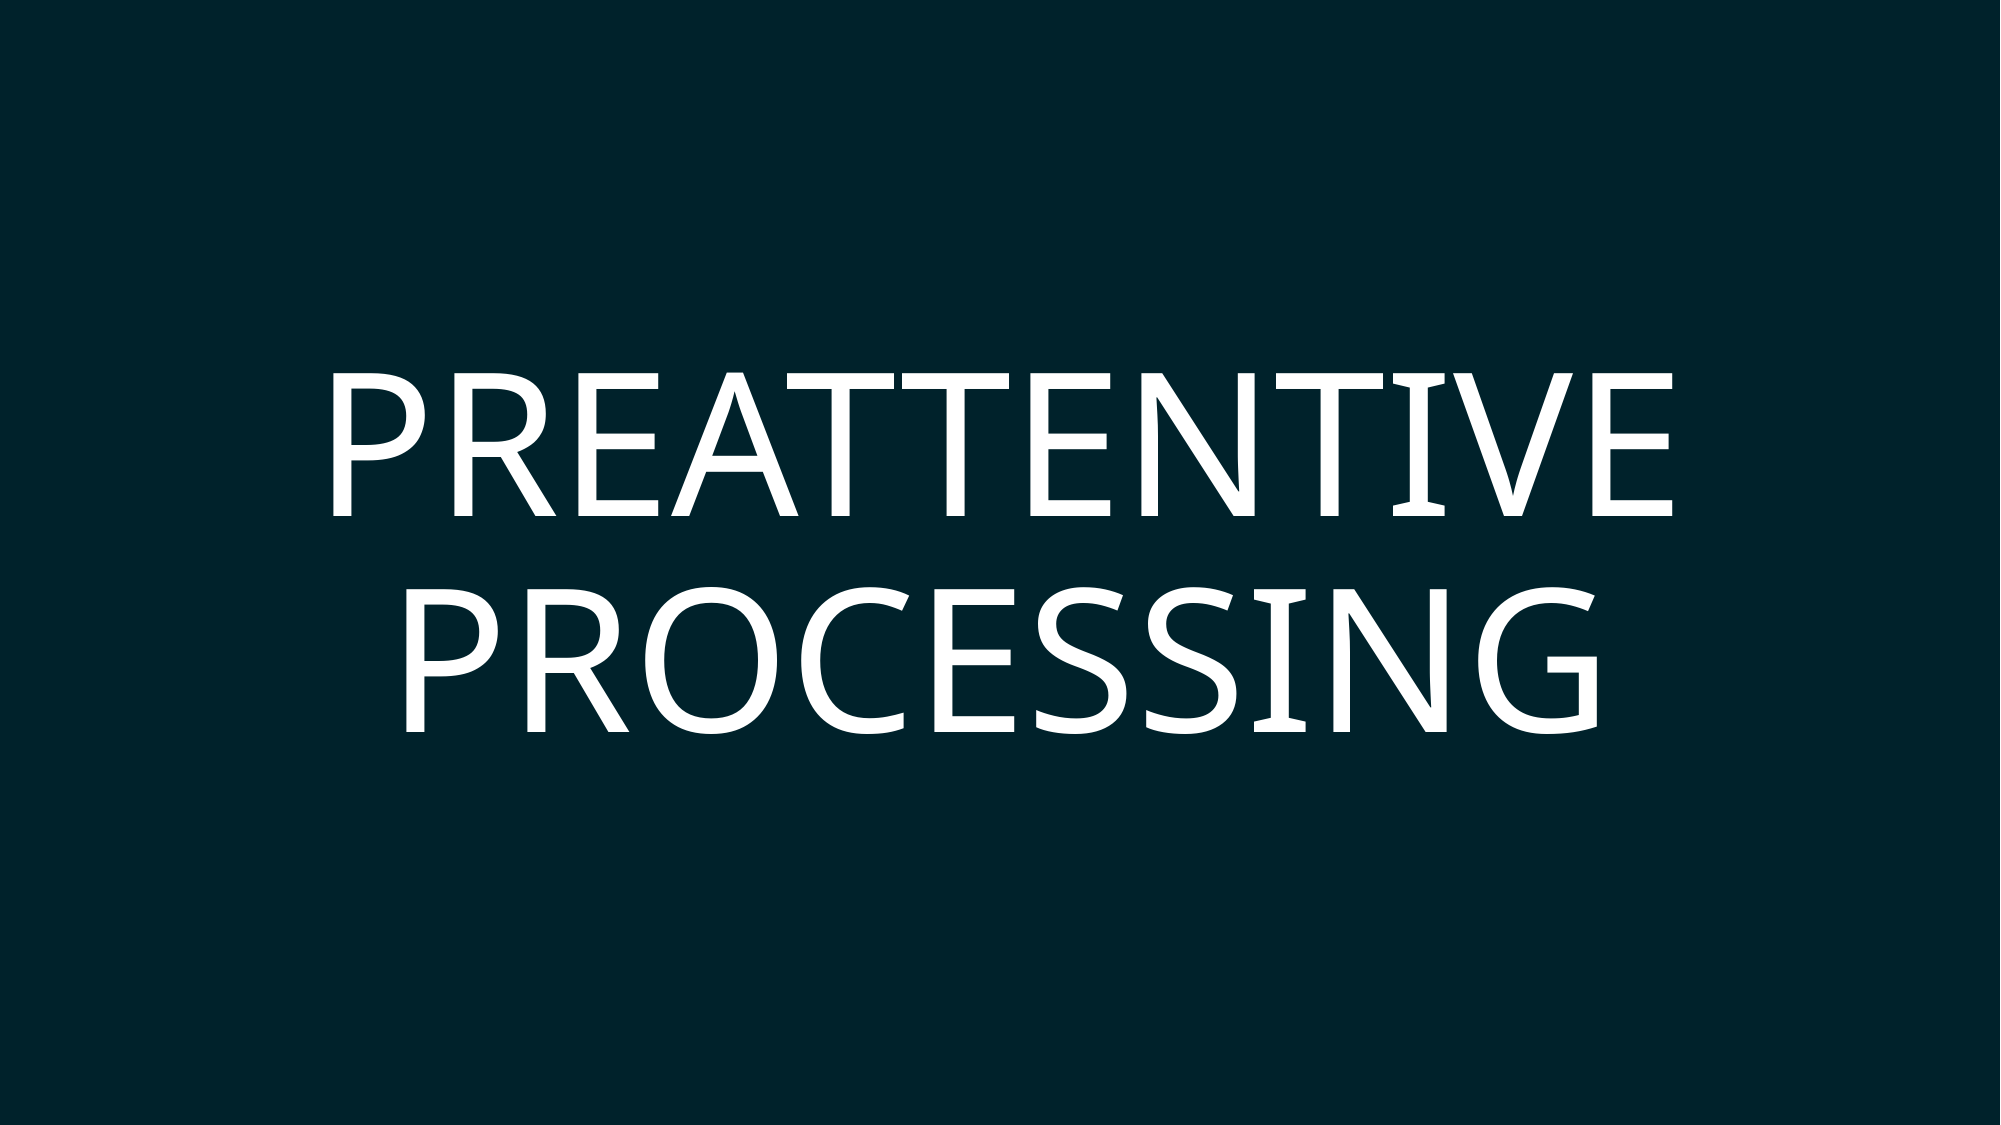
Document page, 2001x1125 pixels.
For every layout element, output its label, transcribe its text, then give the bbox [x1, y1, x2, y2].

text_box PREATTENTIVE PROCESSING [189, 336, 1811, 784]
